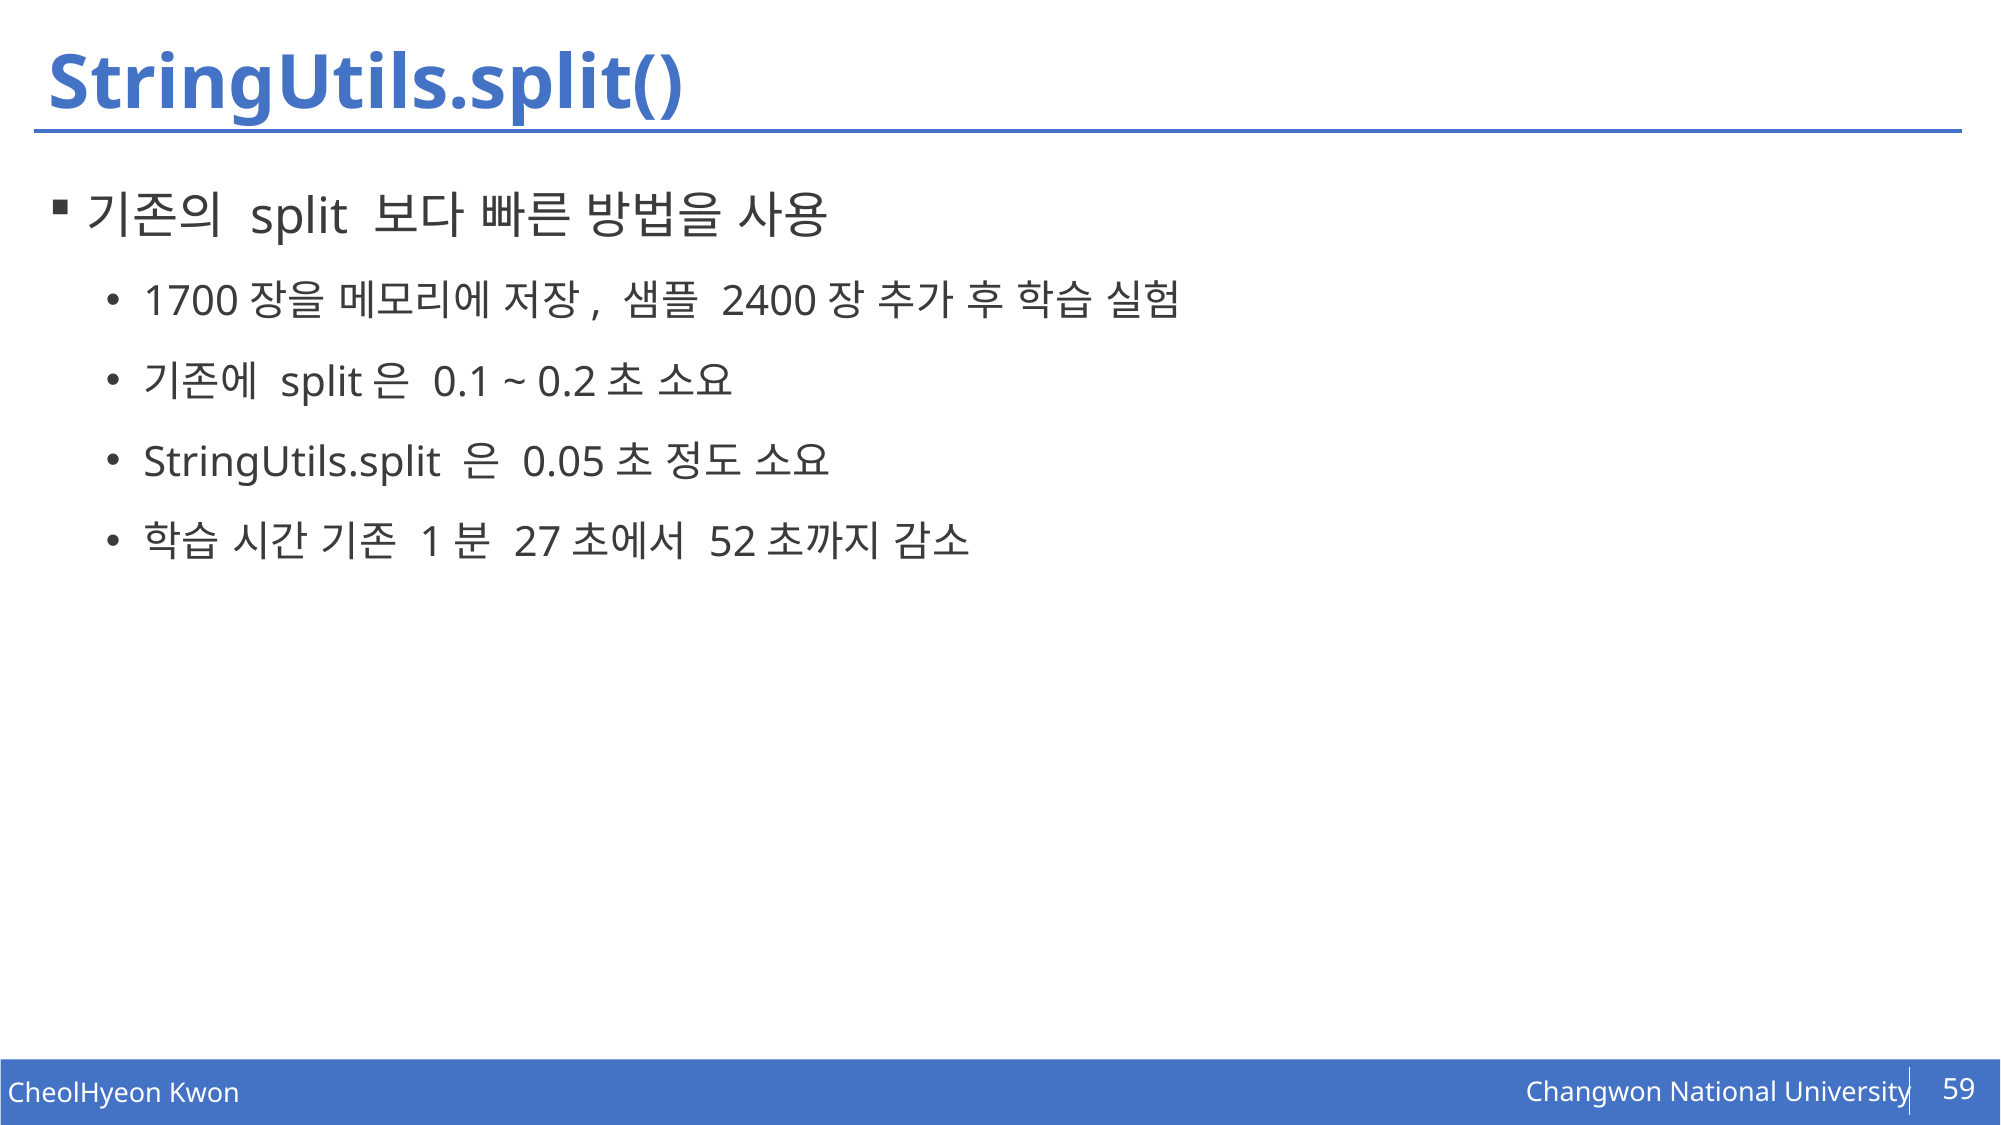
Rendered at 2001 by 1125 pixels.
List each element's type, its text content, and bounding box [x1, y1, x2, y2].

list 기존의 split 보다 빠른 방법을 사용 1700장을 메모리에 저장, 샘플 2400장 추가 후 학습 실험 기존에 split은 0.1 ~ 0.2초 소요 StringUtils.split 은 0.05초 정도 소요 학습 시간 기존 1분 27초에서 52초까지 감소 [33, 152, 1963, 997]
slide_number 59 [1922, 1060, 1996, 1121]
title StringUtils.split() [33, 27, 1963, 143]
